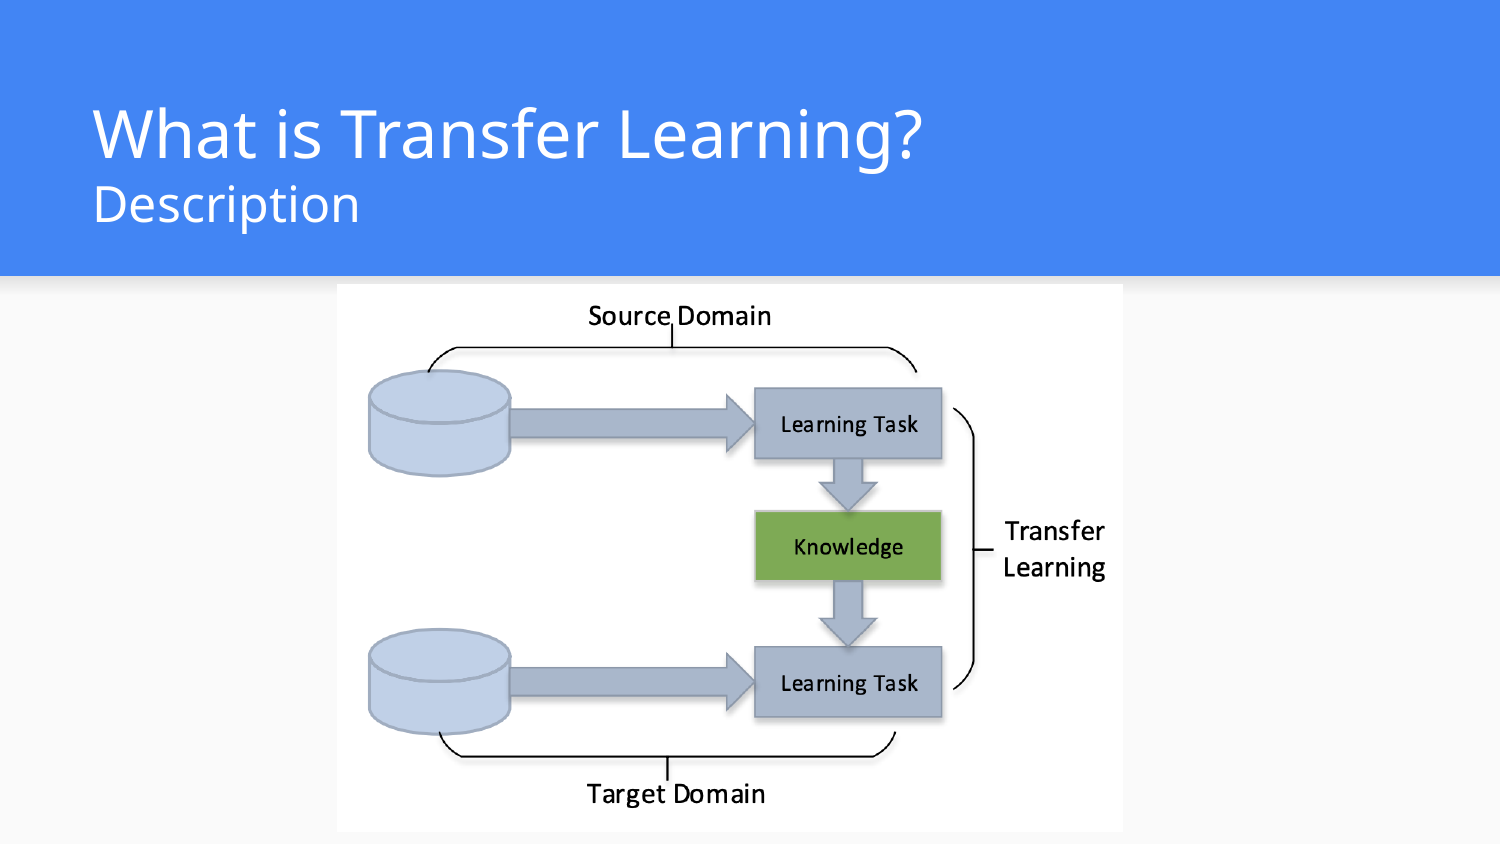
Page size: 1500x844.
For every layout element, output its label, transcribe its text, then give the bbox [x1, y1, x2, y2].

picture [337, 284, 1124, 832]
title What is Transfer Learning? Description [77, 121, 1427, 248]
